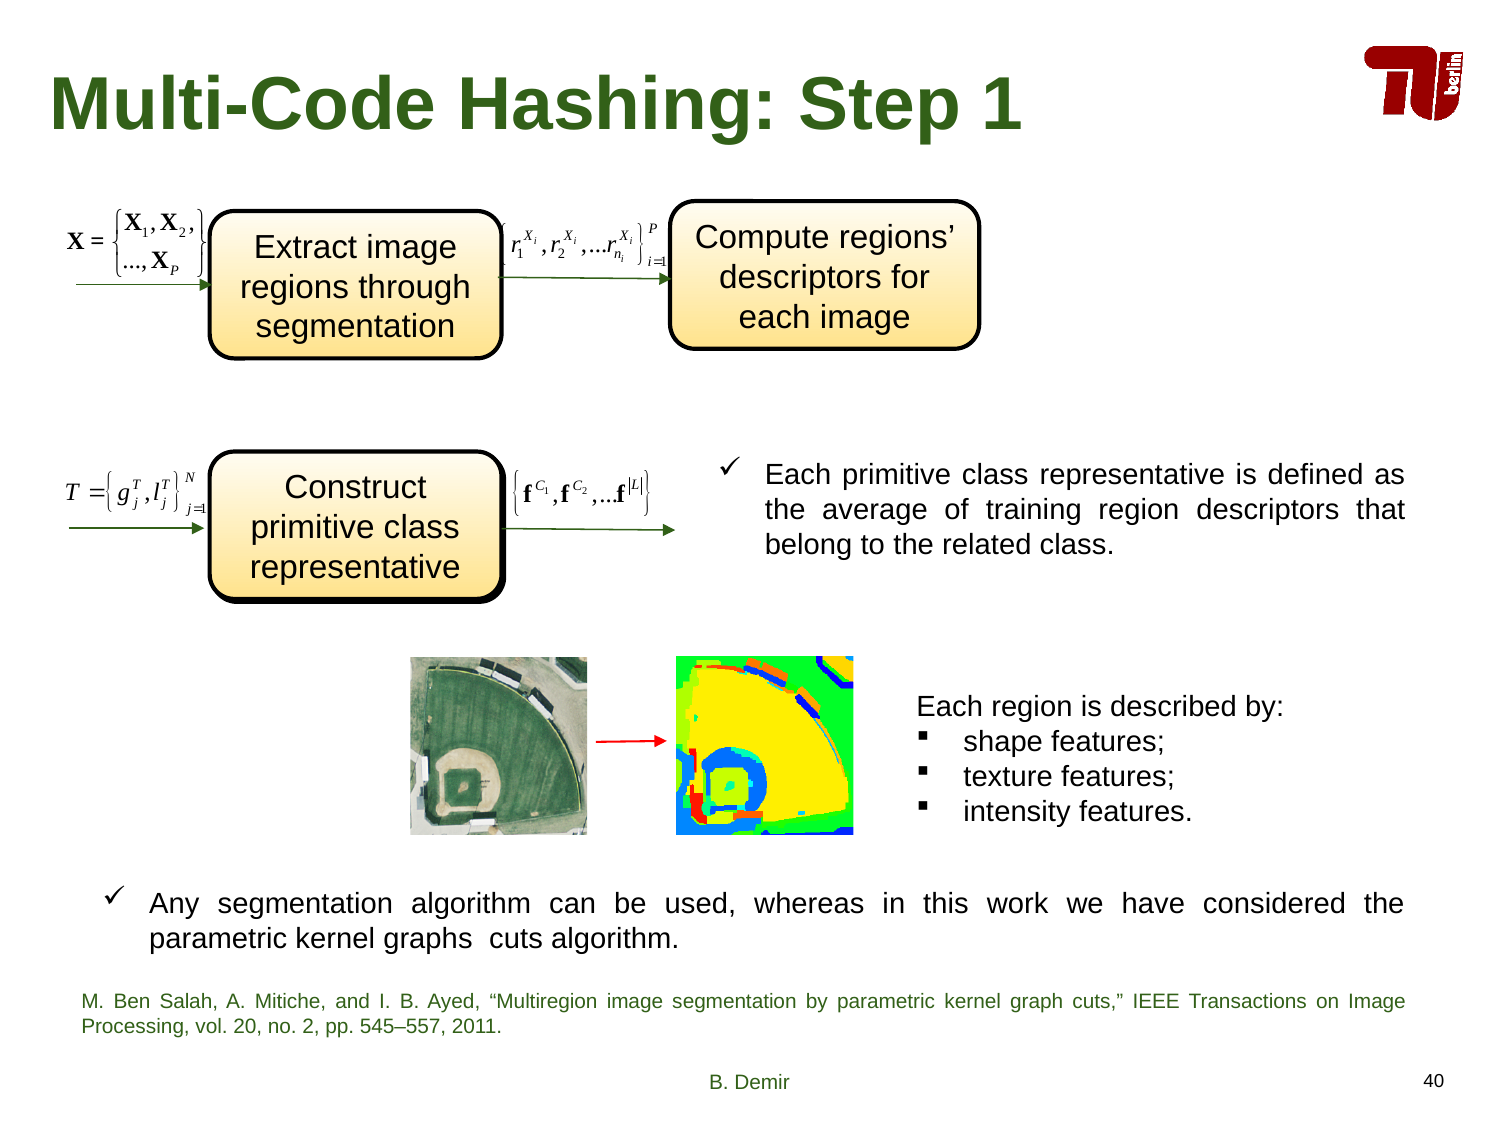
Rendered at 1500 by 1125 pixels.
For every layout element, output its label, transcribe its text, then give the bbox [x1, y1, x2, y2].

text_box Multi-Code Hashing: Step 1 [34, 53, 1300, 147]
picture [409, 657, 588, 835]
text_box 40 [1109, 1061, 1460, 1122]
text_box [62, 203, 213, 284]
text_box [62, 466, 211, 522]
picture [1362, 45, 1465, 121]
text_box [510, 470, 659, 522]
text_box Each primitive class representative is defined as the average of training region descriptors that belong to the related class. [703, 448, 1422, 568]
text_box Extract image regions through segmentation [216, 539, 507, 604]
text_box Compute regions’ descriptors for each image [667, 198, 982, 351]
text_box Each region is described by: shape features; texture features; intensity features. [901, 680, 1361, 835]
text_box Any segmentation algorithm can be used, whereas in this work we have considered the parametric kernel graphs cuts algorithm. [87, 876, 1422, 962]
text_box B. Demir [507, 1061, 992, 1122]
text_box Extract image regions through segmentation [207, 208, 504, 361]
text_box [496, 216, 671, 272]
picture [675, 656, 854, 835]
text_box M. Ben Salah, A. Mitiche, and I. B. Ayed, “Multiregion image segmentation by parametric kernel graph cuts,” IEEE Transactions on Image Processing, vol. 20, no. 2, pp. 545–557, 2011. [66, 980, 1422, 1056]
text_box Construct primitive class representative [207, 449, 504, 602]
